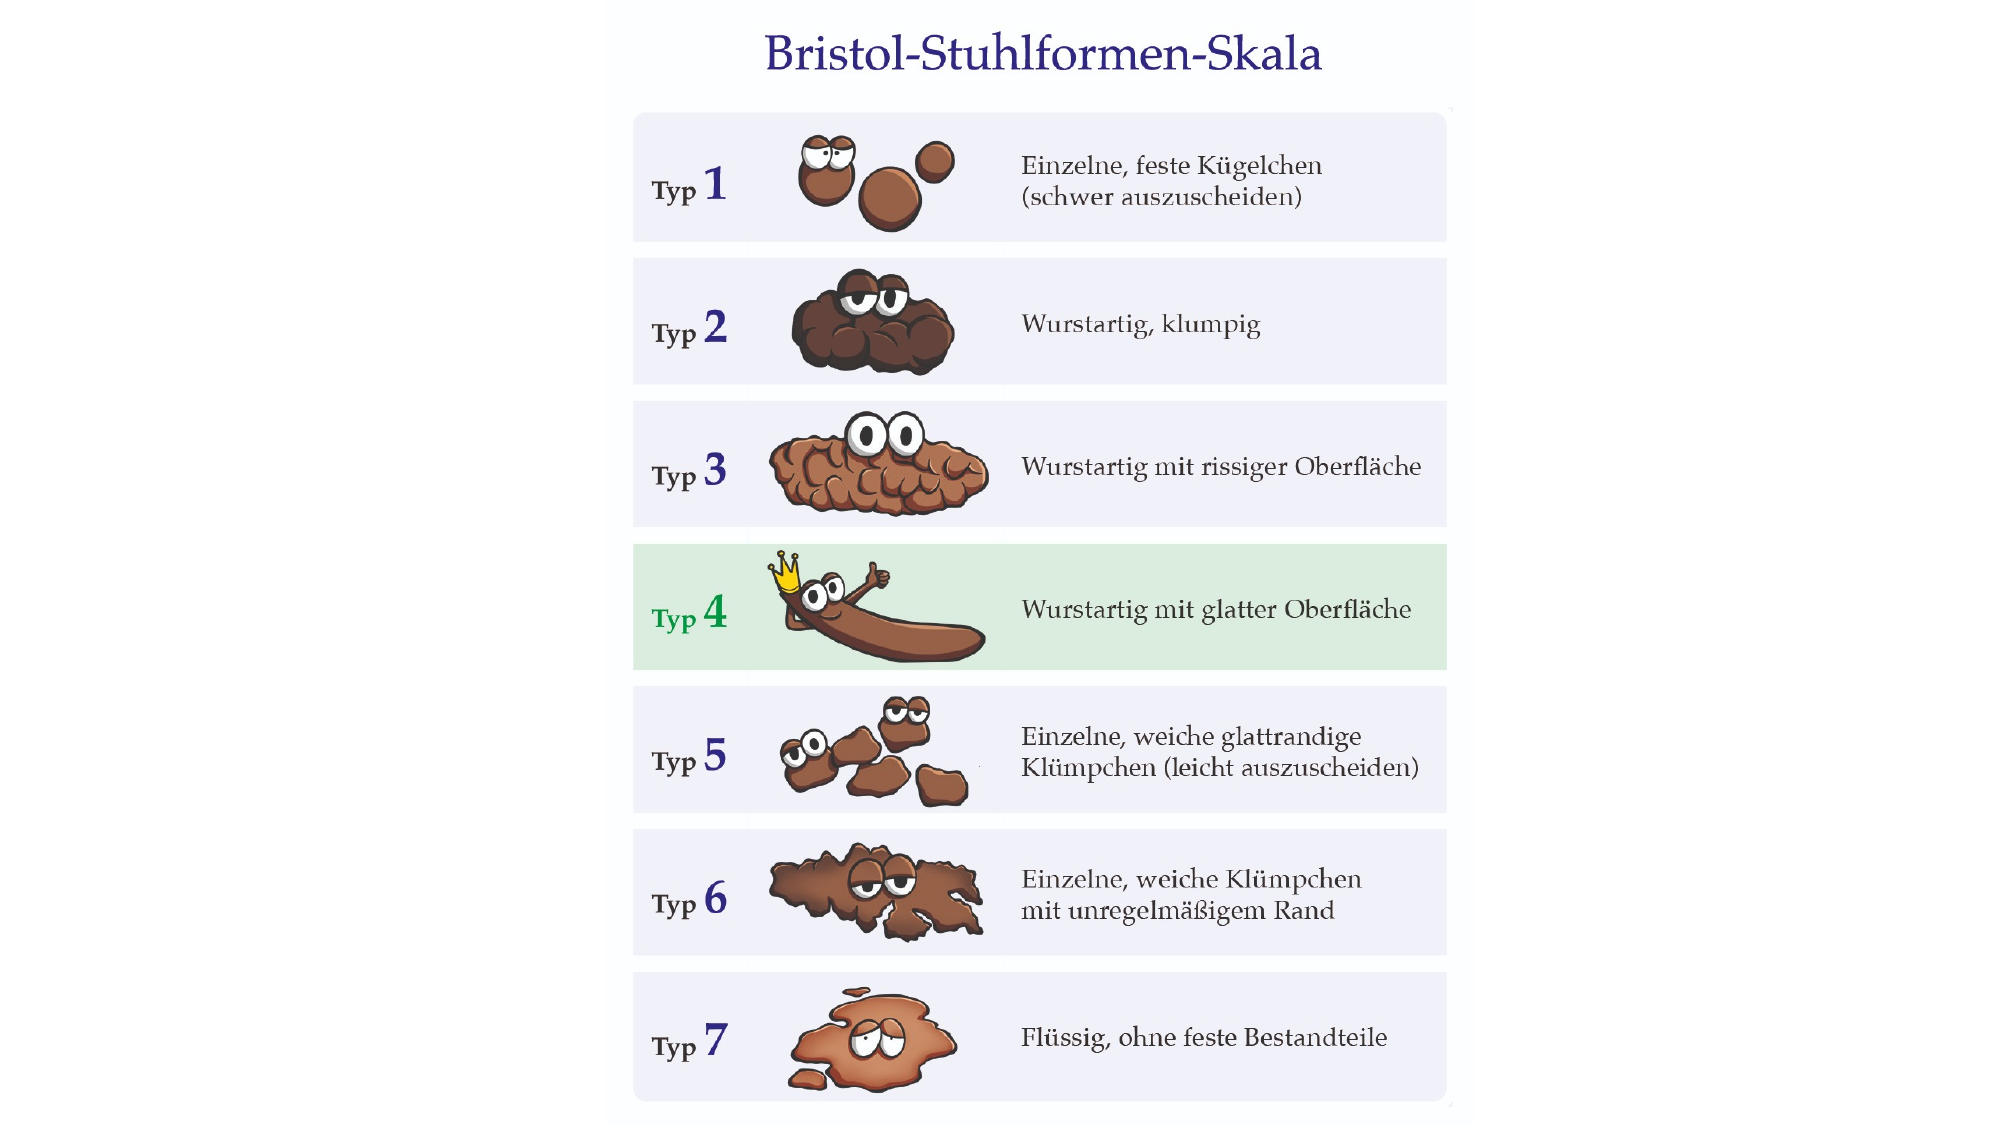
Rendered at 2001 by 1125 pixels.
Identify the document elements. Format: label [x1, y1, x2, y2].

picture [604, 0, 1476, 1125]
